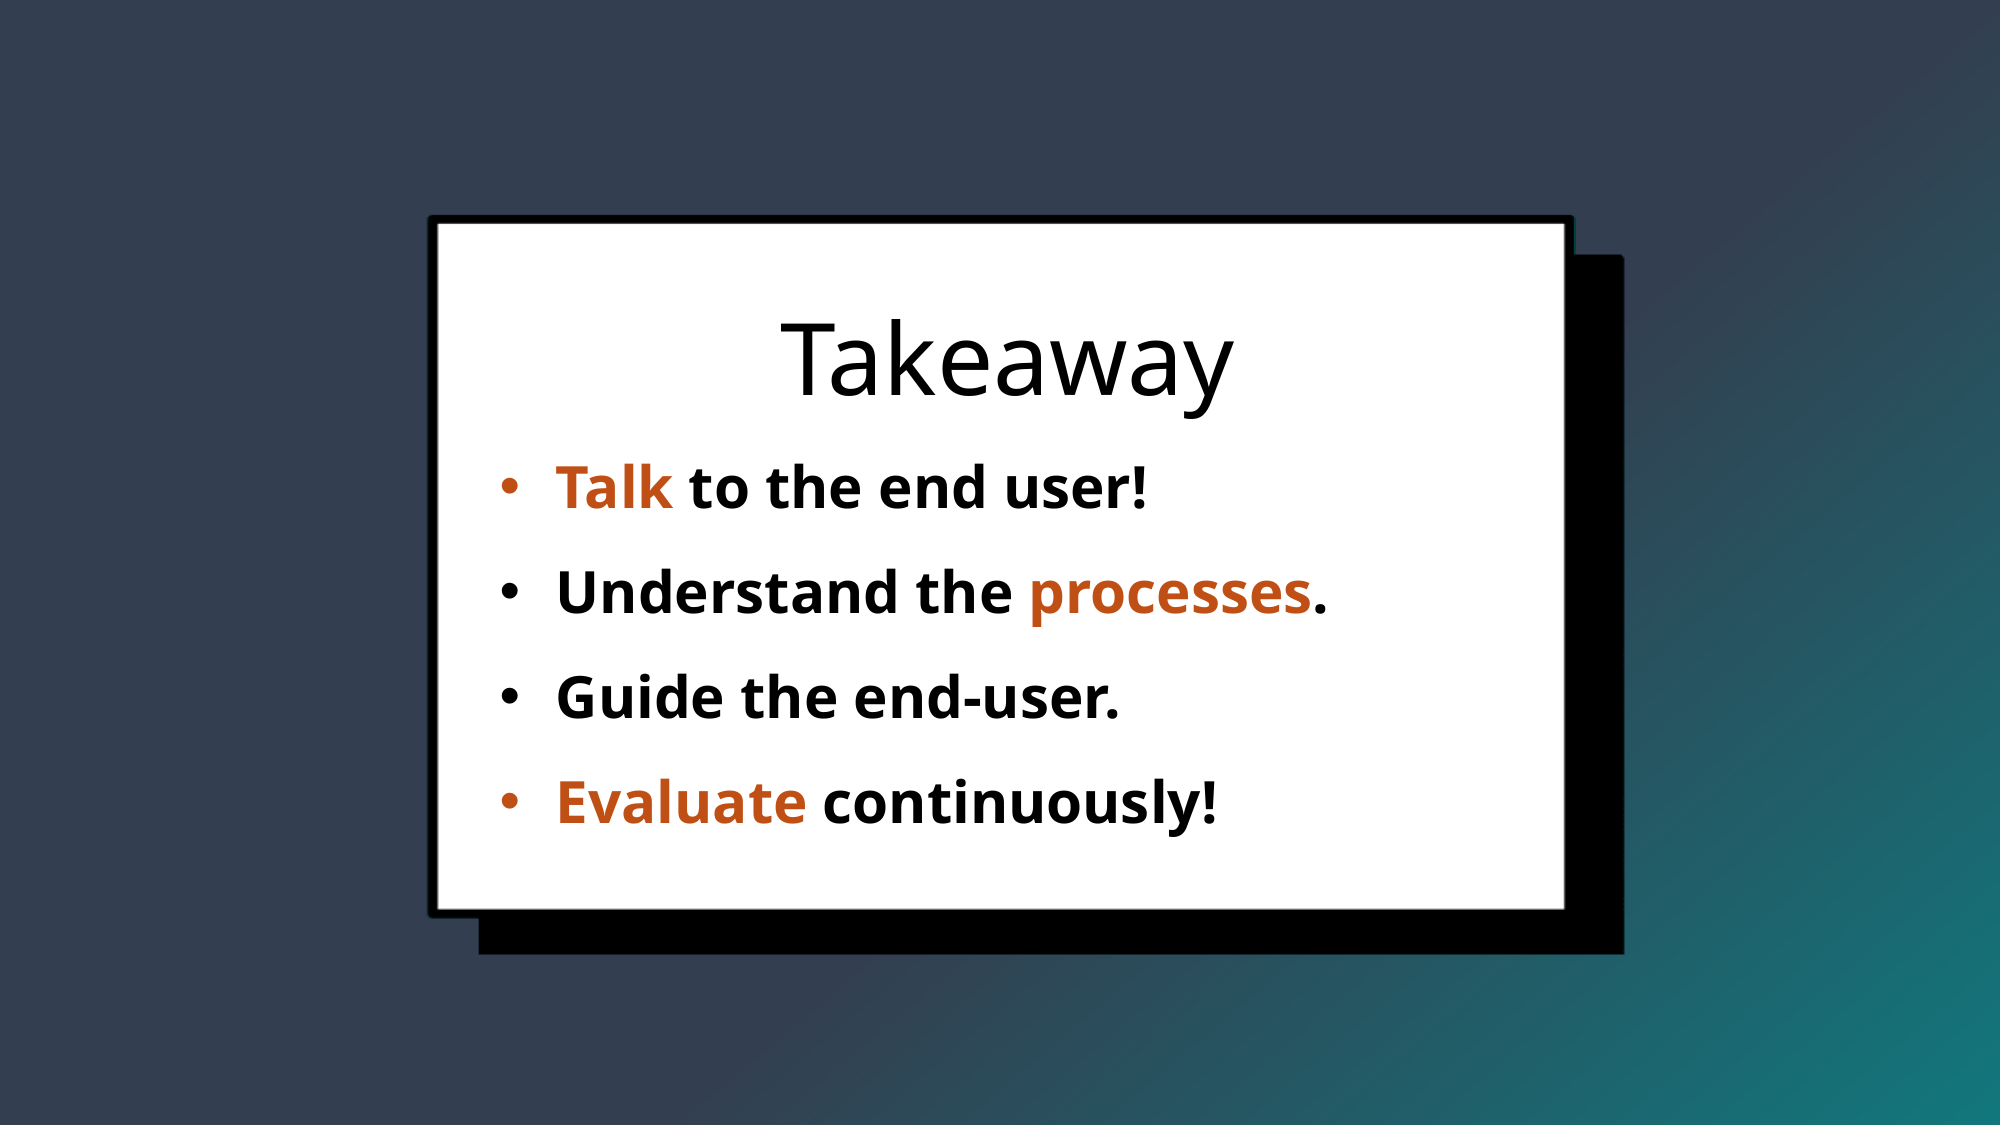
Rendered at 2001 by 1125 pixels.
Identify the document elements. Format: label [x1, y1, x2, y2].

picture [420, 195, 1627, 961]
